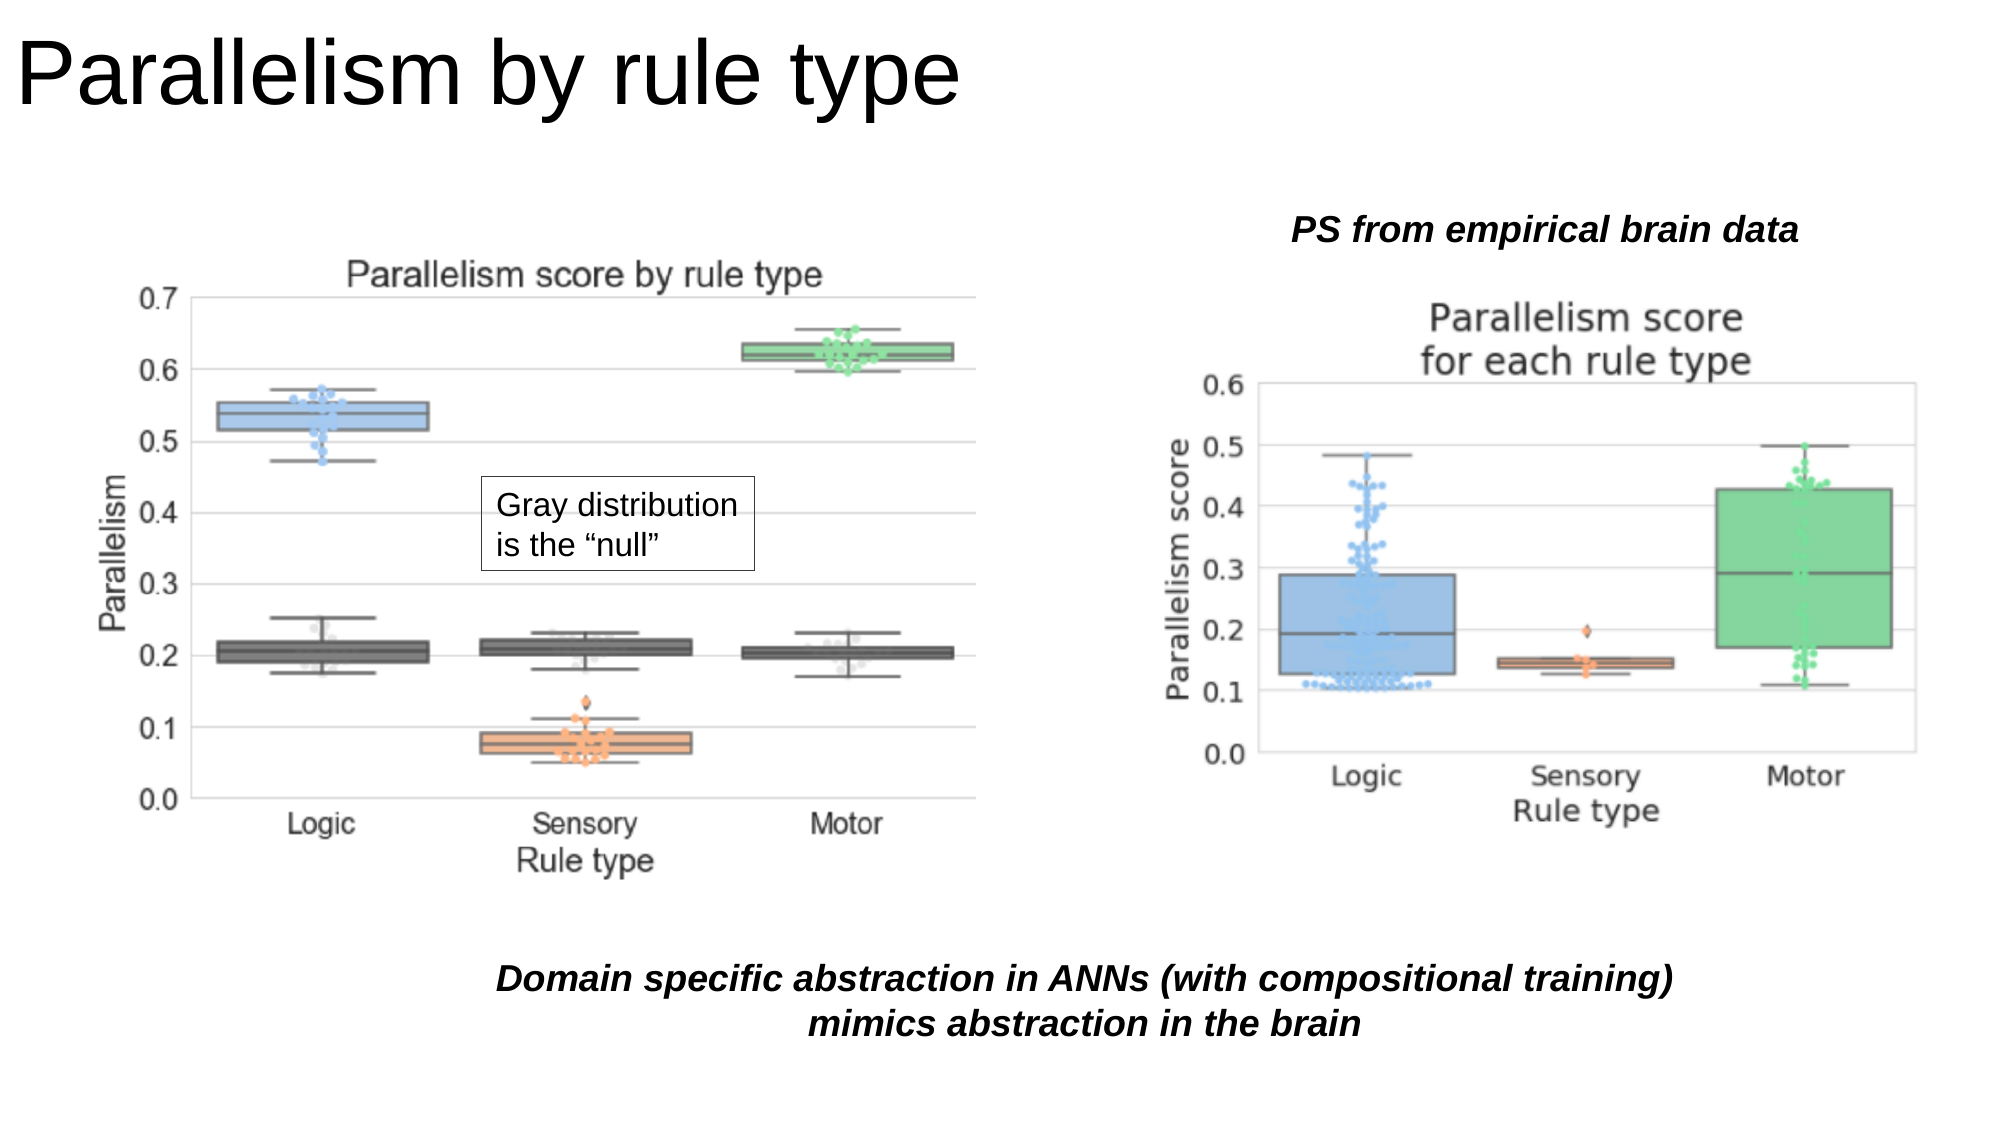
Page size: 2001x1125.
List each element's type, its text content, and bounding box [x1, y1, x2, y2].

picture [1151, 293, 1940, 852]
picture [84, 254, 976, 890]
text_box PS from empirical brain data [1276, 198, 1815, 258]
title Parallelism by rule type [0, 0, 2000, 150]
text_box Domain specific abstraction in ANNs (with compositional training) mimics abstraction in the brain [481, 946, 1690, 1051]
